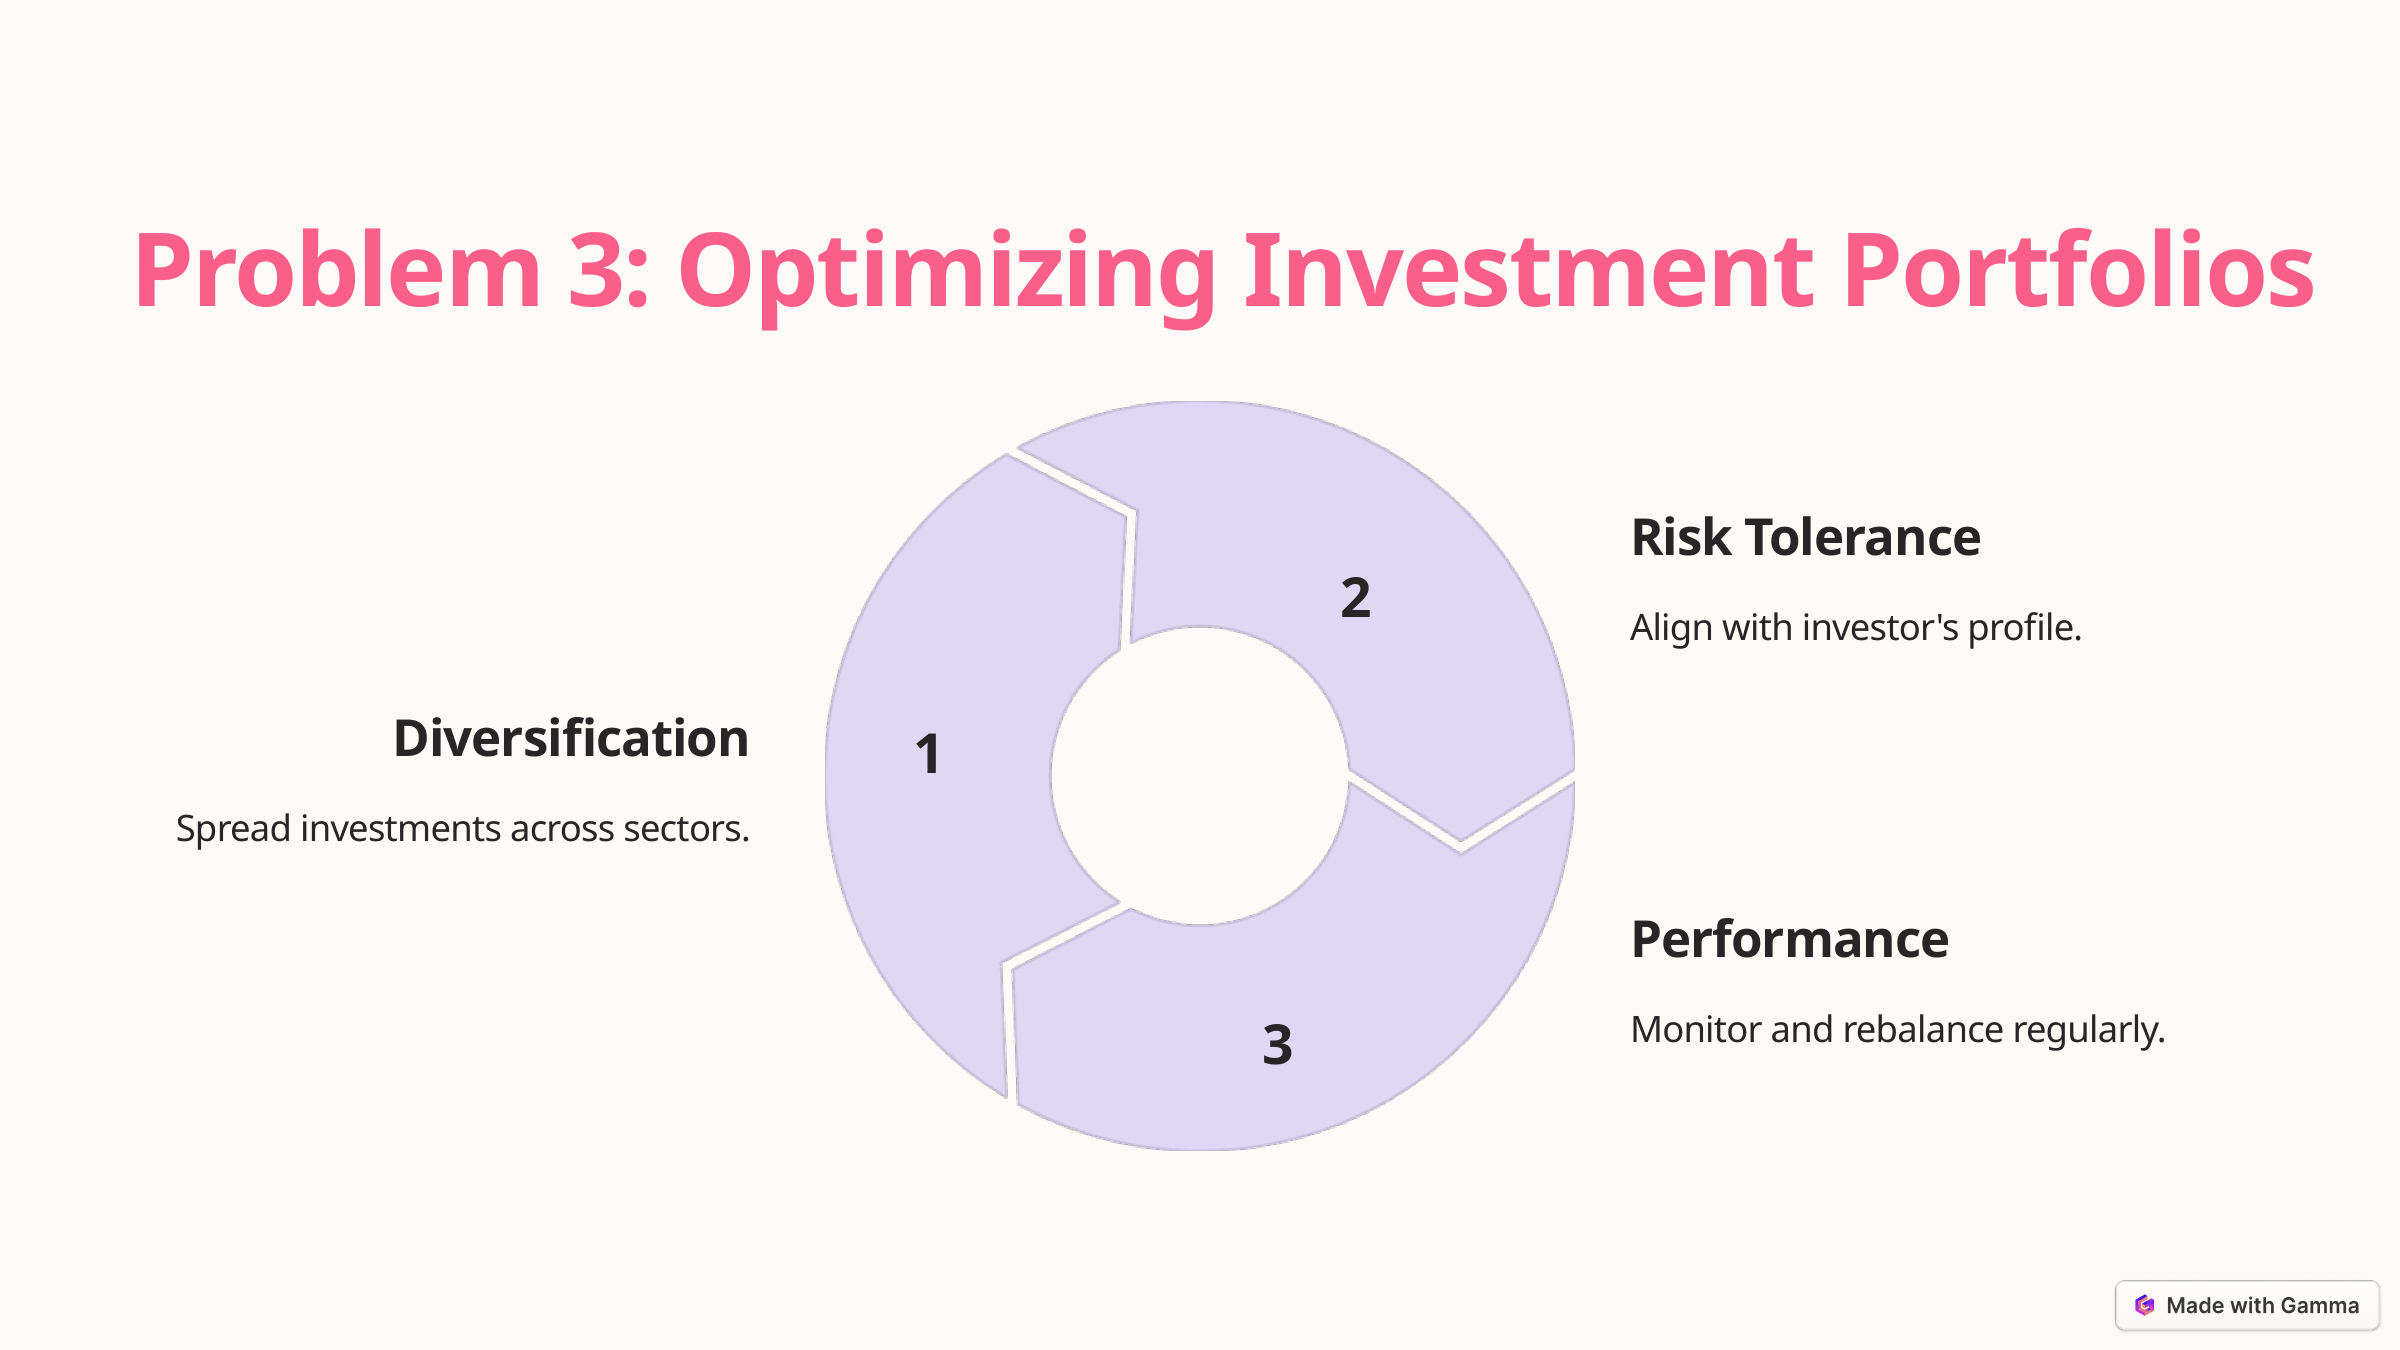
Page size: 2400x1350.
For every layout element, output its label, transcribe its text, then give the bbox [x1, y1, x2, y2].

text_box Diversification [239, 703, 752, 768]
picture [825, 401, 1575, 1151]
picture [2106, 1271, 2389, 1339]
text_box Spread investments across sectors. [130, 789, 752, 849]
text_box Monitor and rebalance regularly. [1630, 990, 2270, 1051]
text_box Performance [1630, 904, 2142, 969]
text_box Risk Tolerance [1630, 502, 2142, 566]
text_box Align with investor's profile. [1630, 588, 2270, 648]
text_box Problem 3: Optimizing Investment Portfolios [130, 199, 2134, 328]
